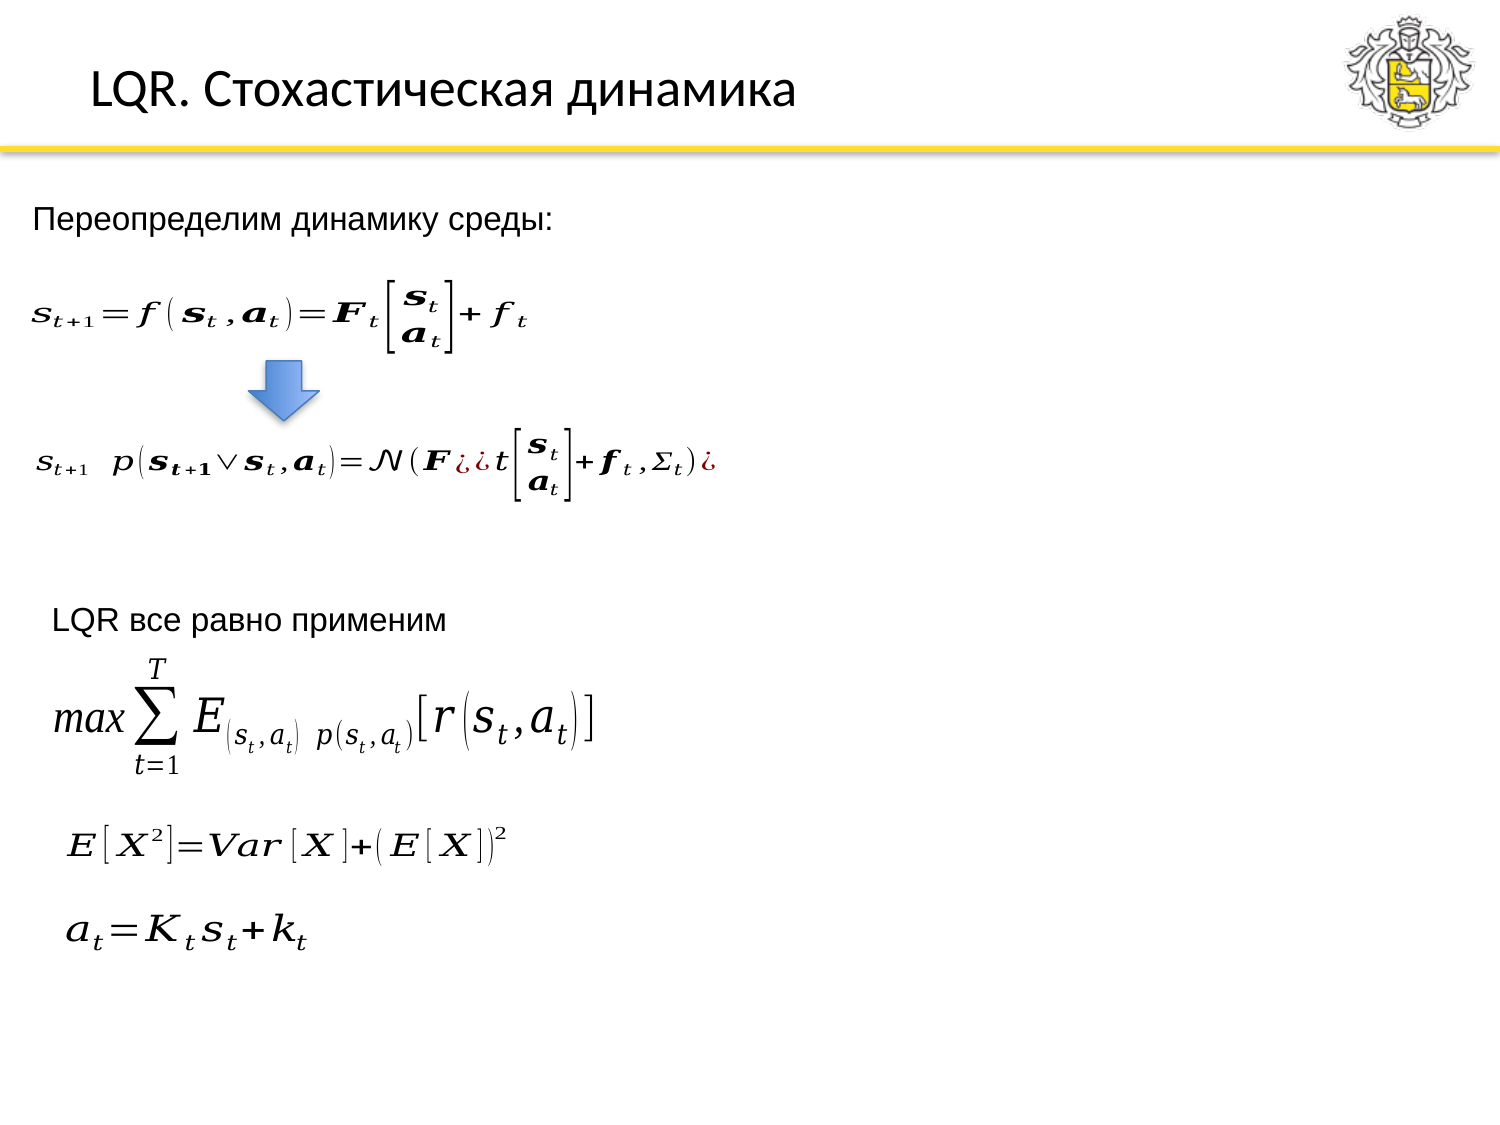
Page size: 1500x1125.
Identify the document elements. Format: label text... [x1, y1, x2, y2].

text_box LQR все равно применим [36, 591, 463, 646]
text_box Переопределим динамику среды: [17, 189, 570, 245]
text_box [247, 360, 321, 422]
title LQR. Стохастическая динамика [75, 50, 1425, 119]
